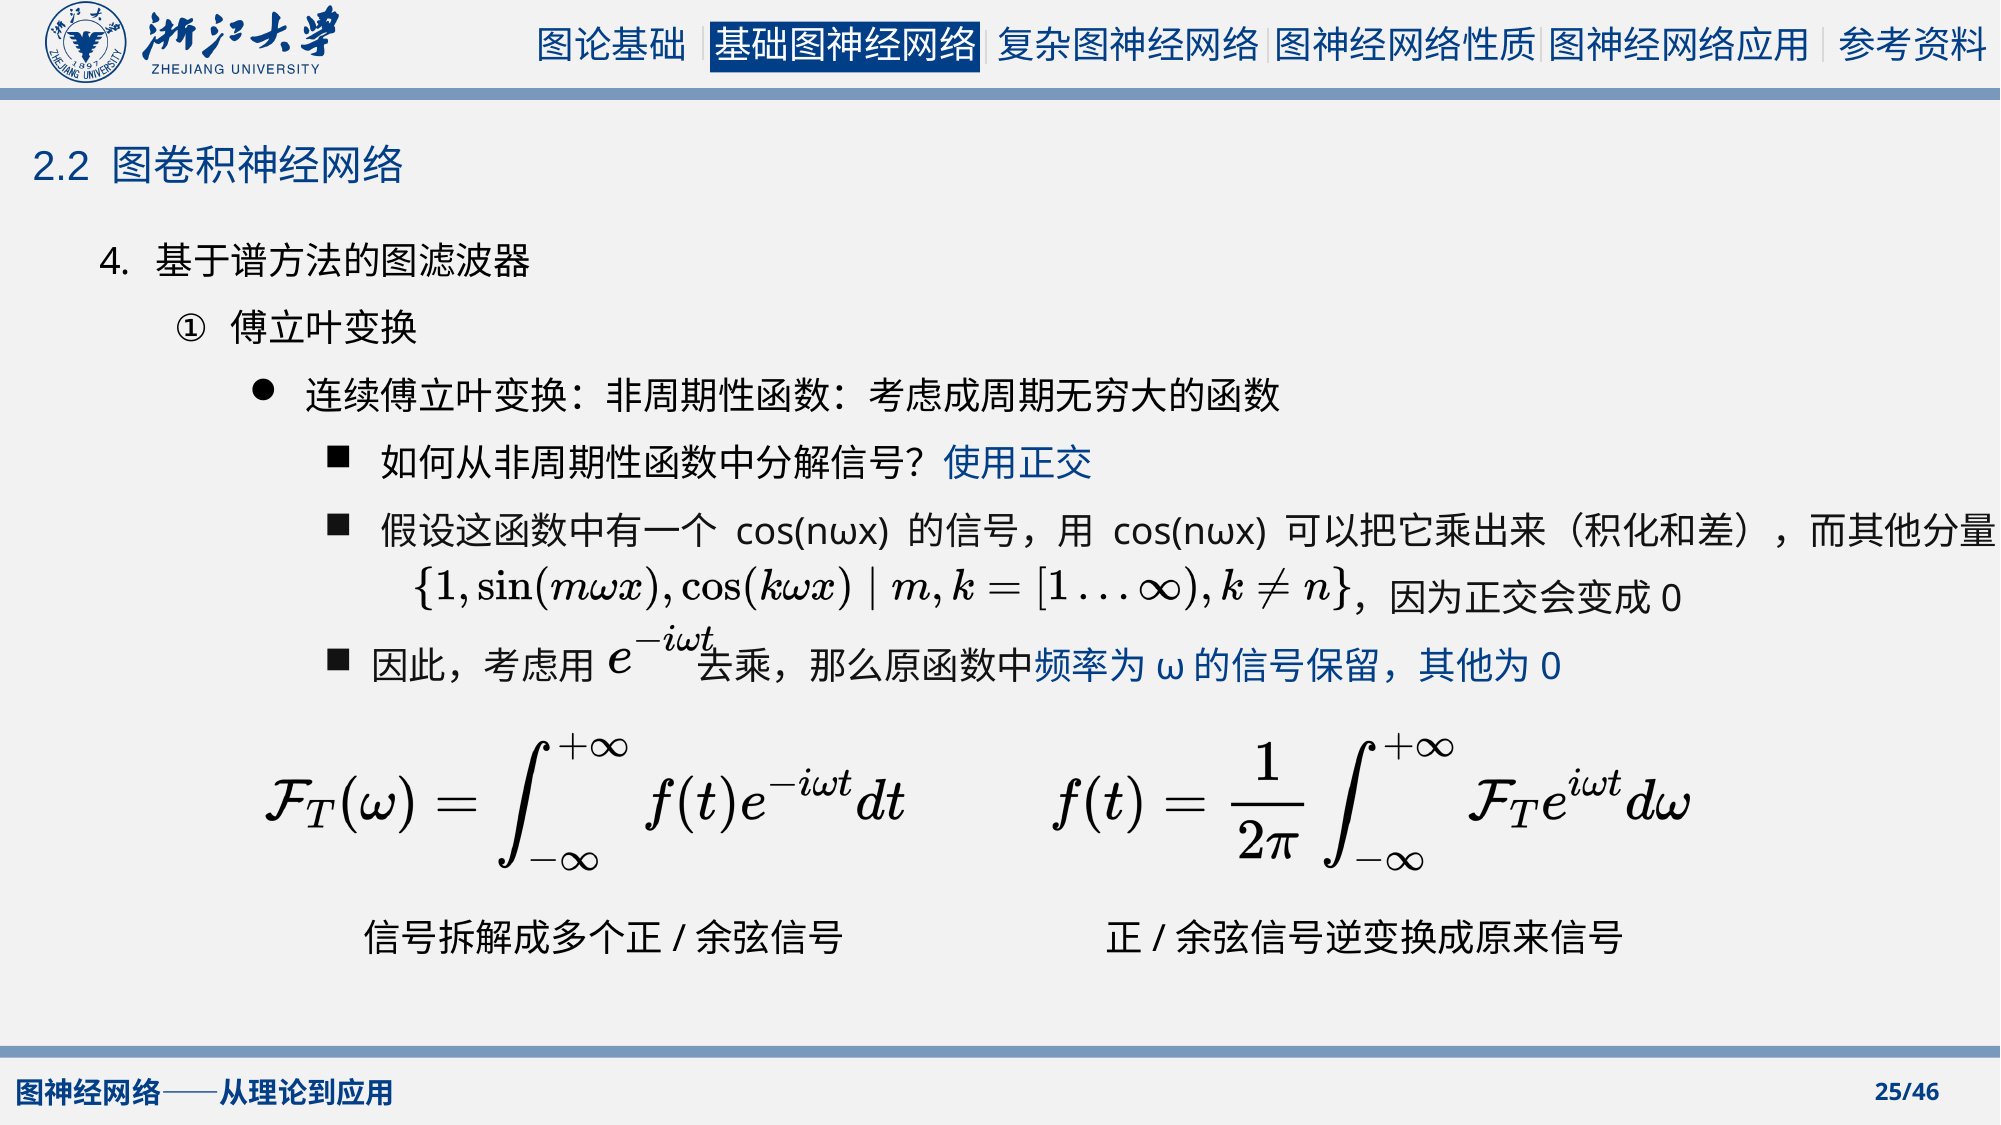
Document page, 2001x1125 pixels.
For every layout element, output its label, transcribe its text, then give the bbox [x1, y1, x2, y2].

text_box 参考资料 [1812, 14, 2000, 74]
picture [264, 732, 906, 874]
text_box 图神经网络——从理论到应用 [0, 1057, 446, 1125]
picture [412, 560, 1353, 611]
text_box 复杂图神经网络 [992, 13, 1258, 74]
text_box [0, 87, 2000, 101]
text_box 25/46 [1837, 1068, 1978, 1113]
picture [45, 1, 339, 84]
text_box 正/余弦信号逆变换成原来信号 [1090, 906, 1640, 966]
text_box 图论基础 [512, 13, 698, 74]
picture [1049, 732, 1691, 874]
text_box [0, 1045, 2000, 1059]
picture [607, 624, 717, 686]
text_box 图神经网络应用 [1531, 13, 1828, 74]
text_box 图神经网络性质 [1258, 13, 1531, 74]
text_box 信号拆解成多个正/余弦信号 [348, 906, 860, 966]
text_box 基础图神经网络 [698, 13, 992, 74]
text_box 2.2 图卷积神经网络 [32, 99, 429, 219]
text_box 基于谱方法的图滤波器 傅立叶变换 连续傅立叶变换：非周期性函数：考虑成周期无穷大的函数 如何从非周期性函数中分解信号？使用正交 假设这函数中有一个 cos(nωx) 的信号，用 cos(nωx) 可以把它乘出来（积化和差），而其他分量 ，因为正交会变成0 因此，考虑用 去乘，那么原函数中频率为ω的信号保留，其他为0 [84, 206, 2000, 1032]
